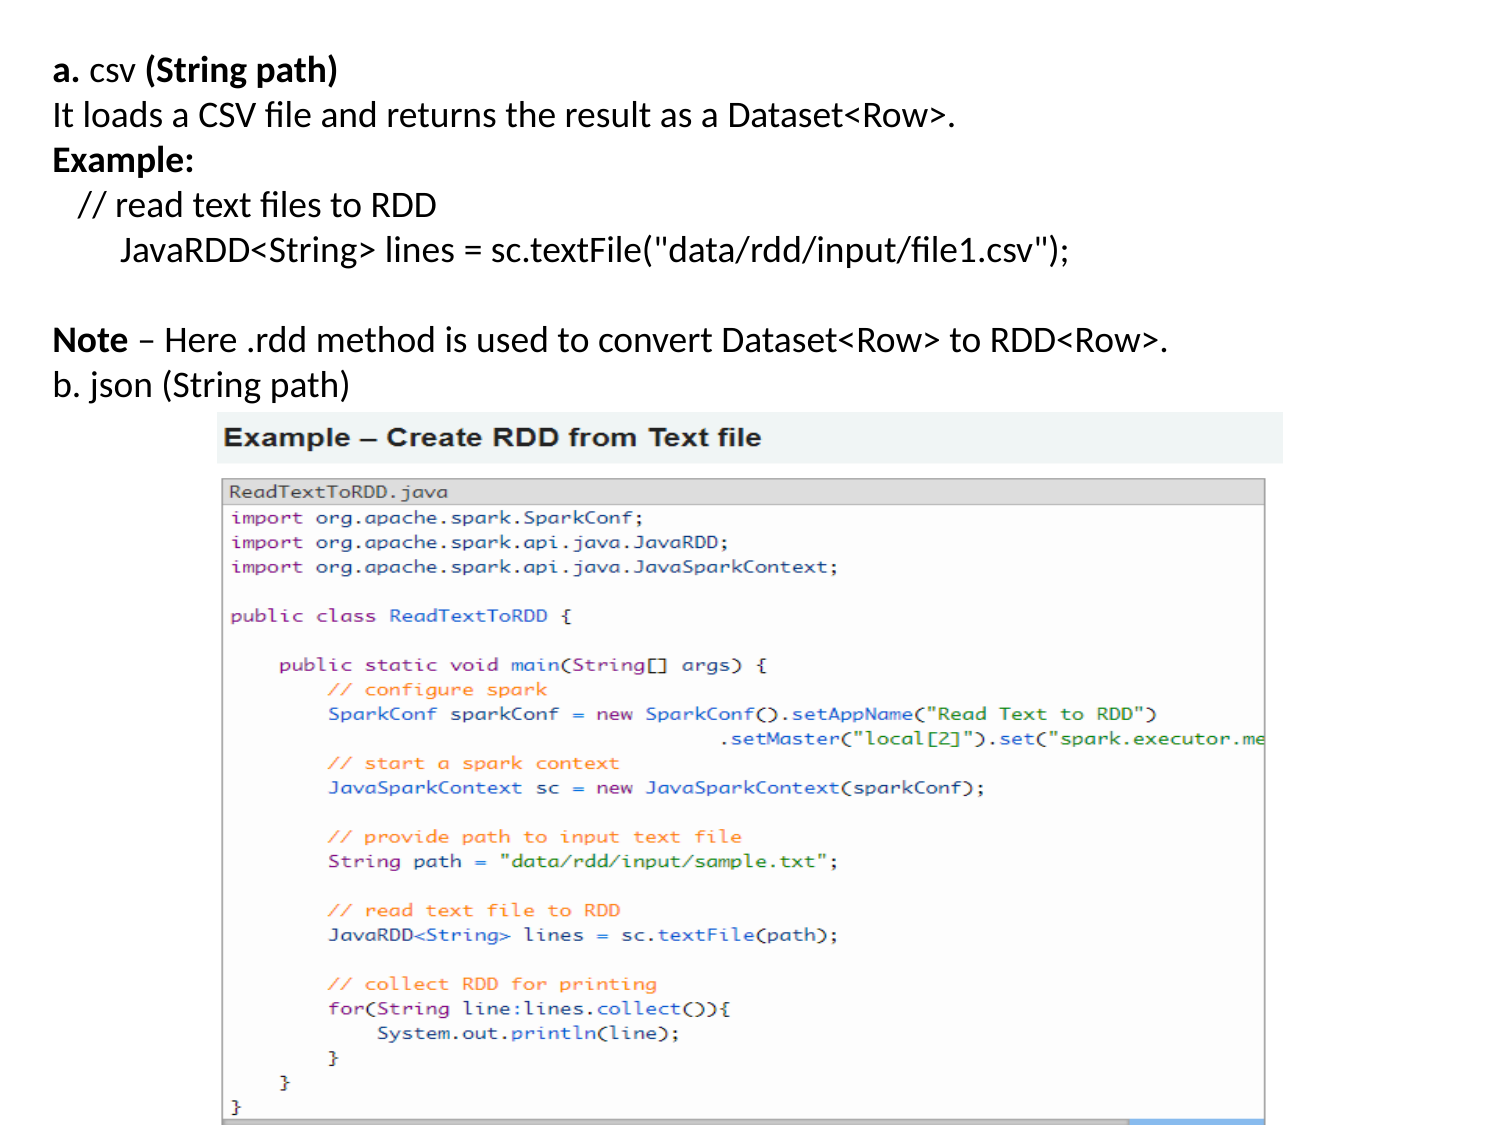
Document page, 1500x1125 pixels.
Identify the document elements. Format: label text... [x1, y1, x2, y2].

text_box a. csv (String path) It loads a CSV file and returns the result as a Dataset<Row>. Example: // read text files to RDD JavaRDD<String> lines = sc.textFile("data/rdd/input/file1.csv"); Note – Here .rdd method is used to convert Dataset<Row> to RDD<Row>. b. json (String path) [37, 37, 1500, 503]
picture [216, 412, 1284, 1125]
